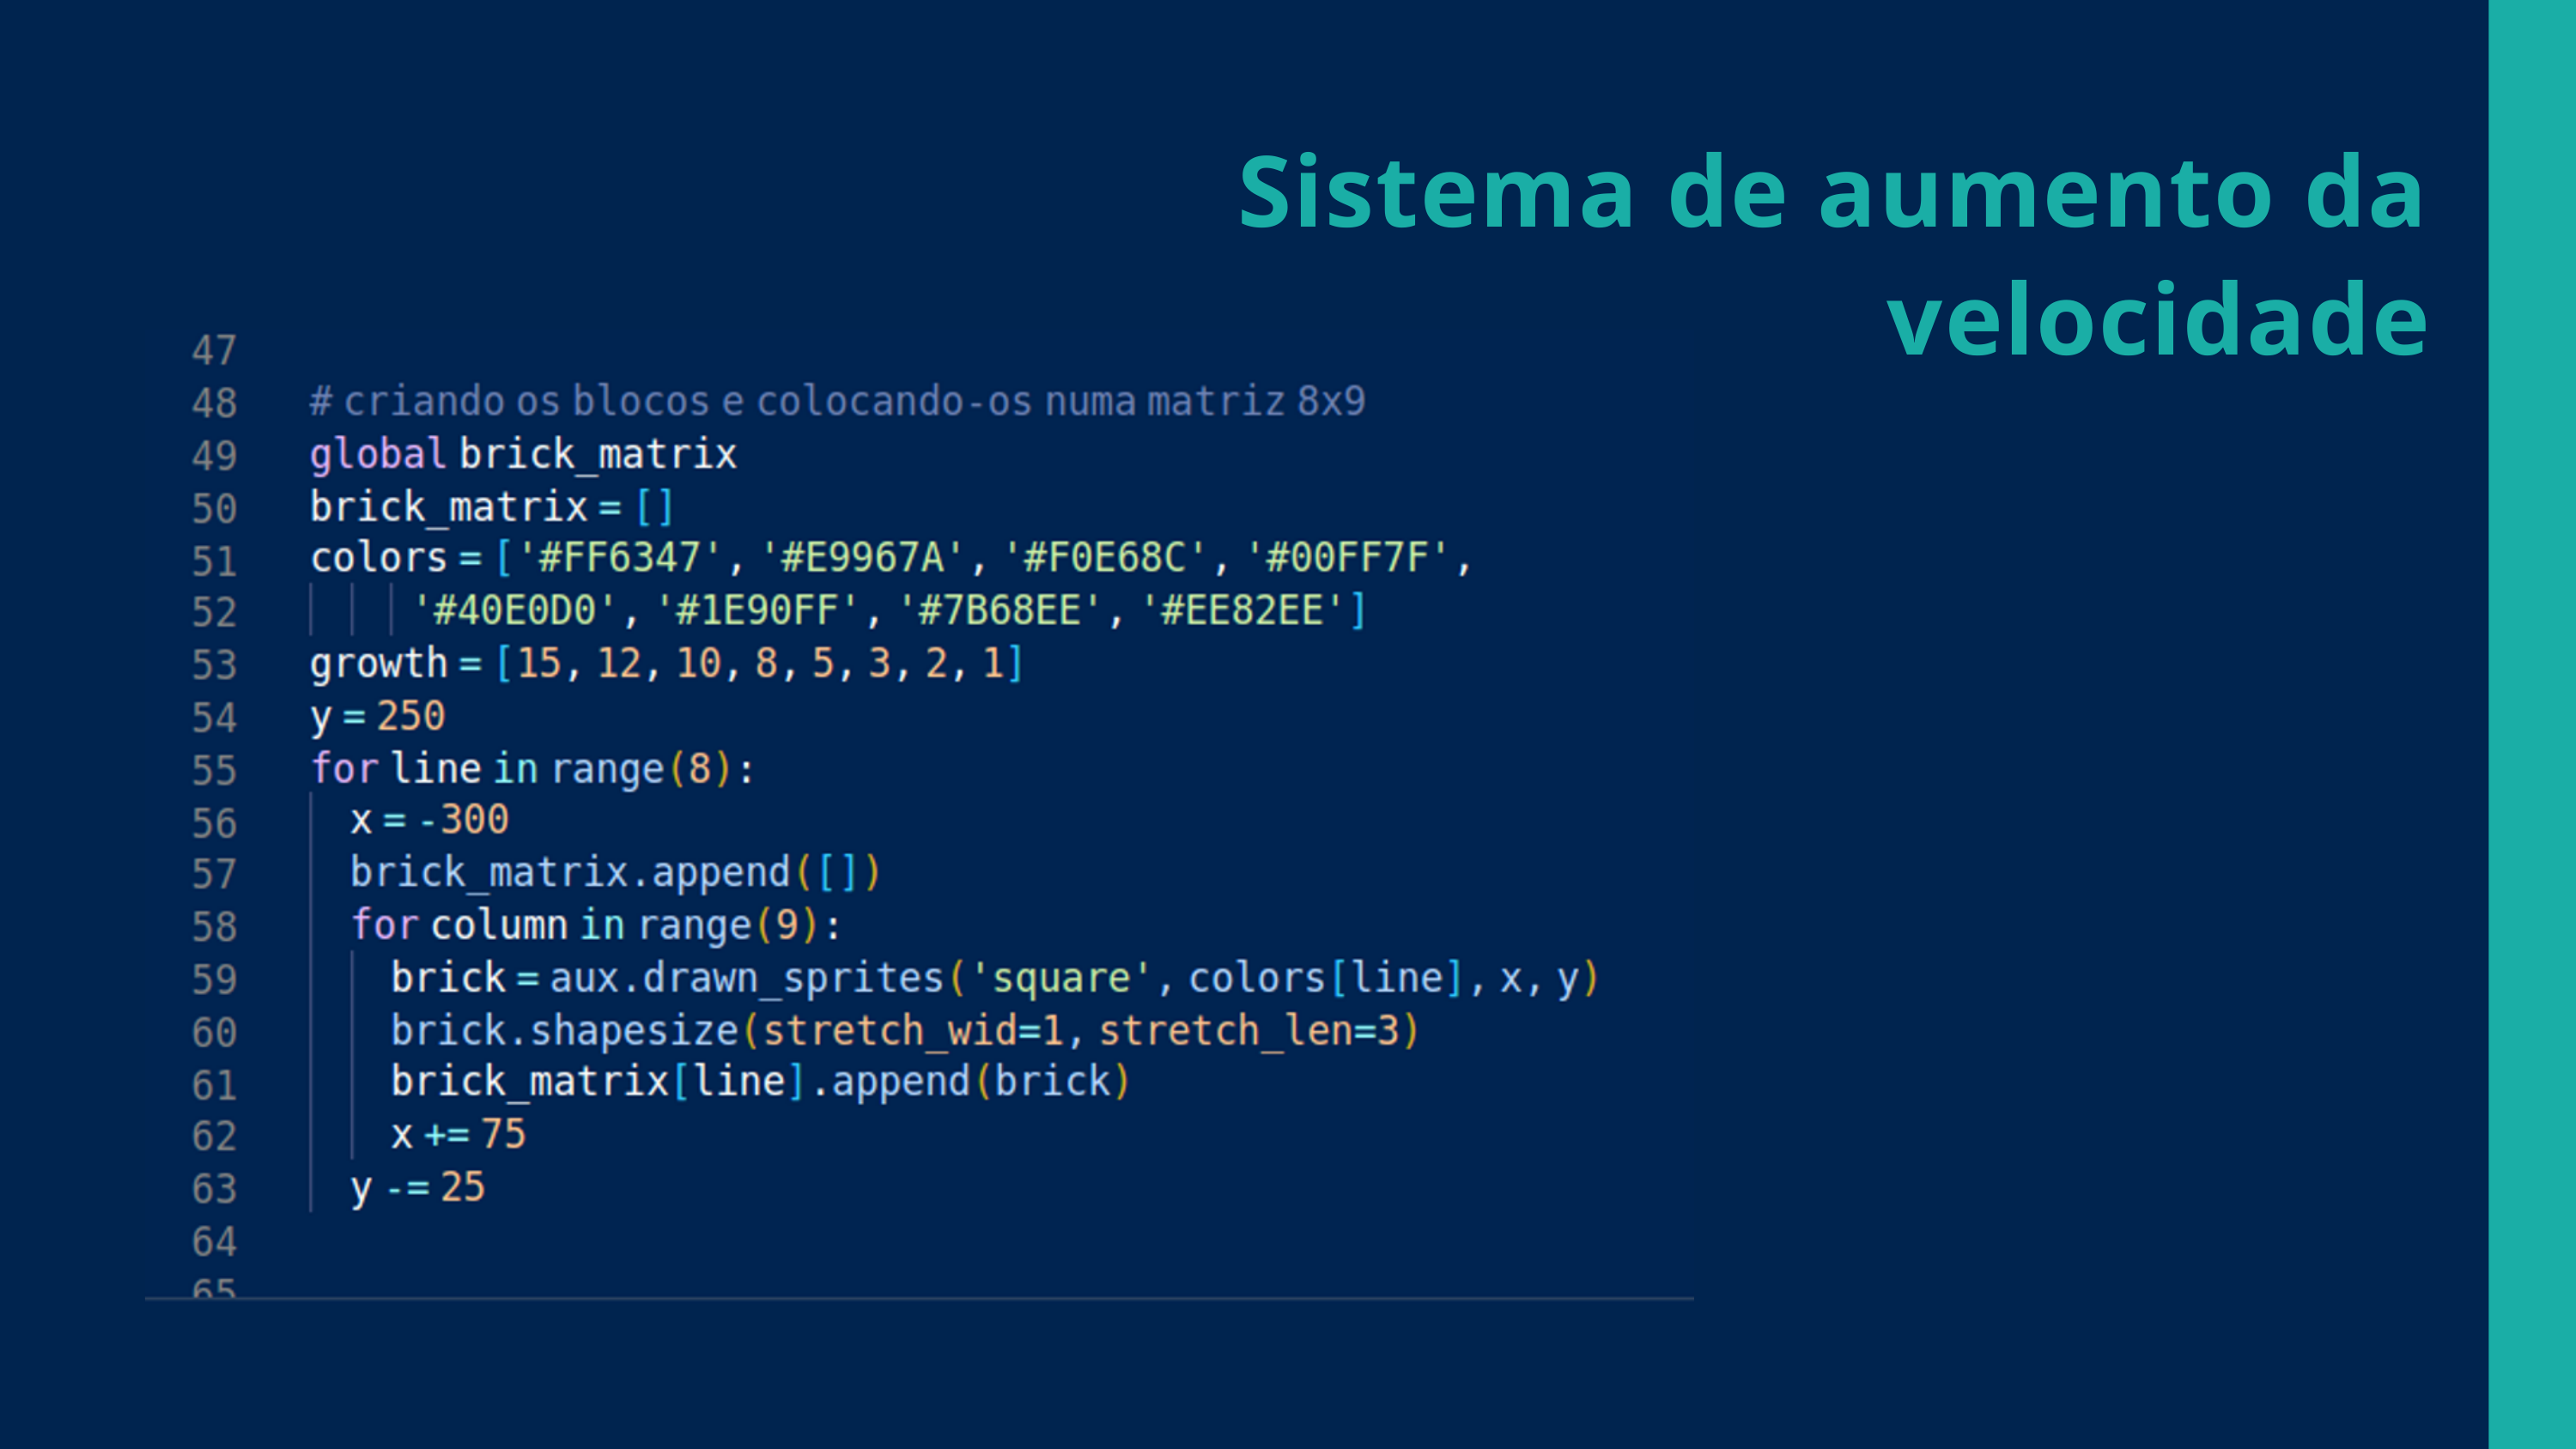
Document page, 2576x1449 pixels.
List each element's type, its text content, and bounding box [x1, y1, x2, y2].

text_box [2488, 0, 2576, 1449]
picture [144, 330, 1695, 1304]
text_box Sistema de aumento da velocidade [957, 118, 2432, 375]
